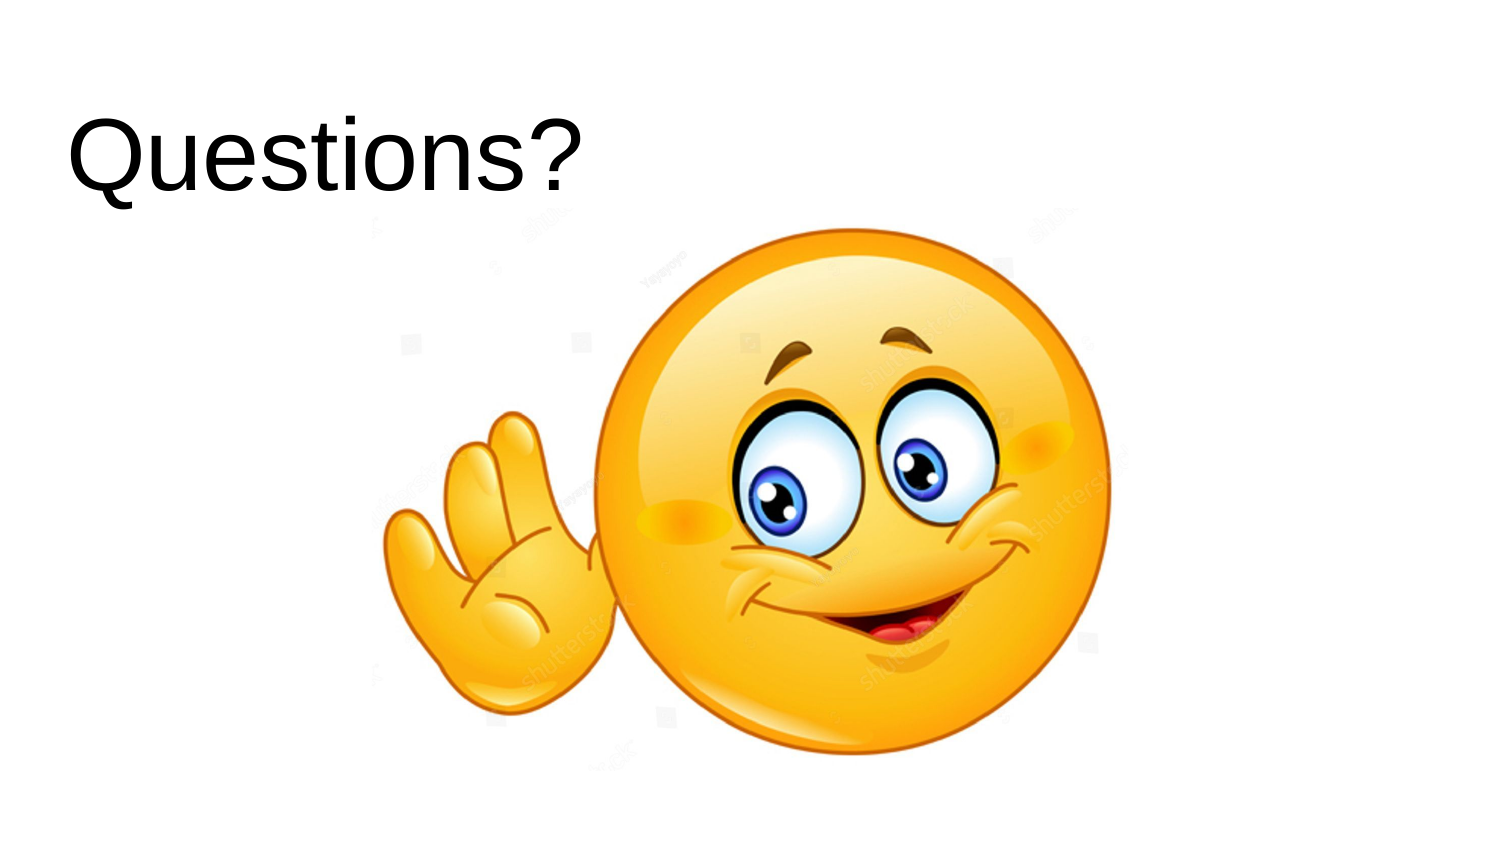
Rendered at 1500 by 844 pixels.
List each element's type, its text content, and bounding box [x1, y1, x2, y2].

picture [371, 208, 1129, 771]
title Questions? [51, 72, 1449, 167]
